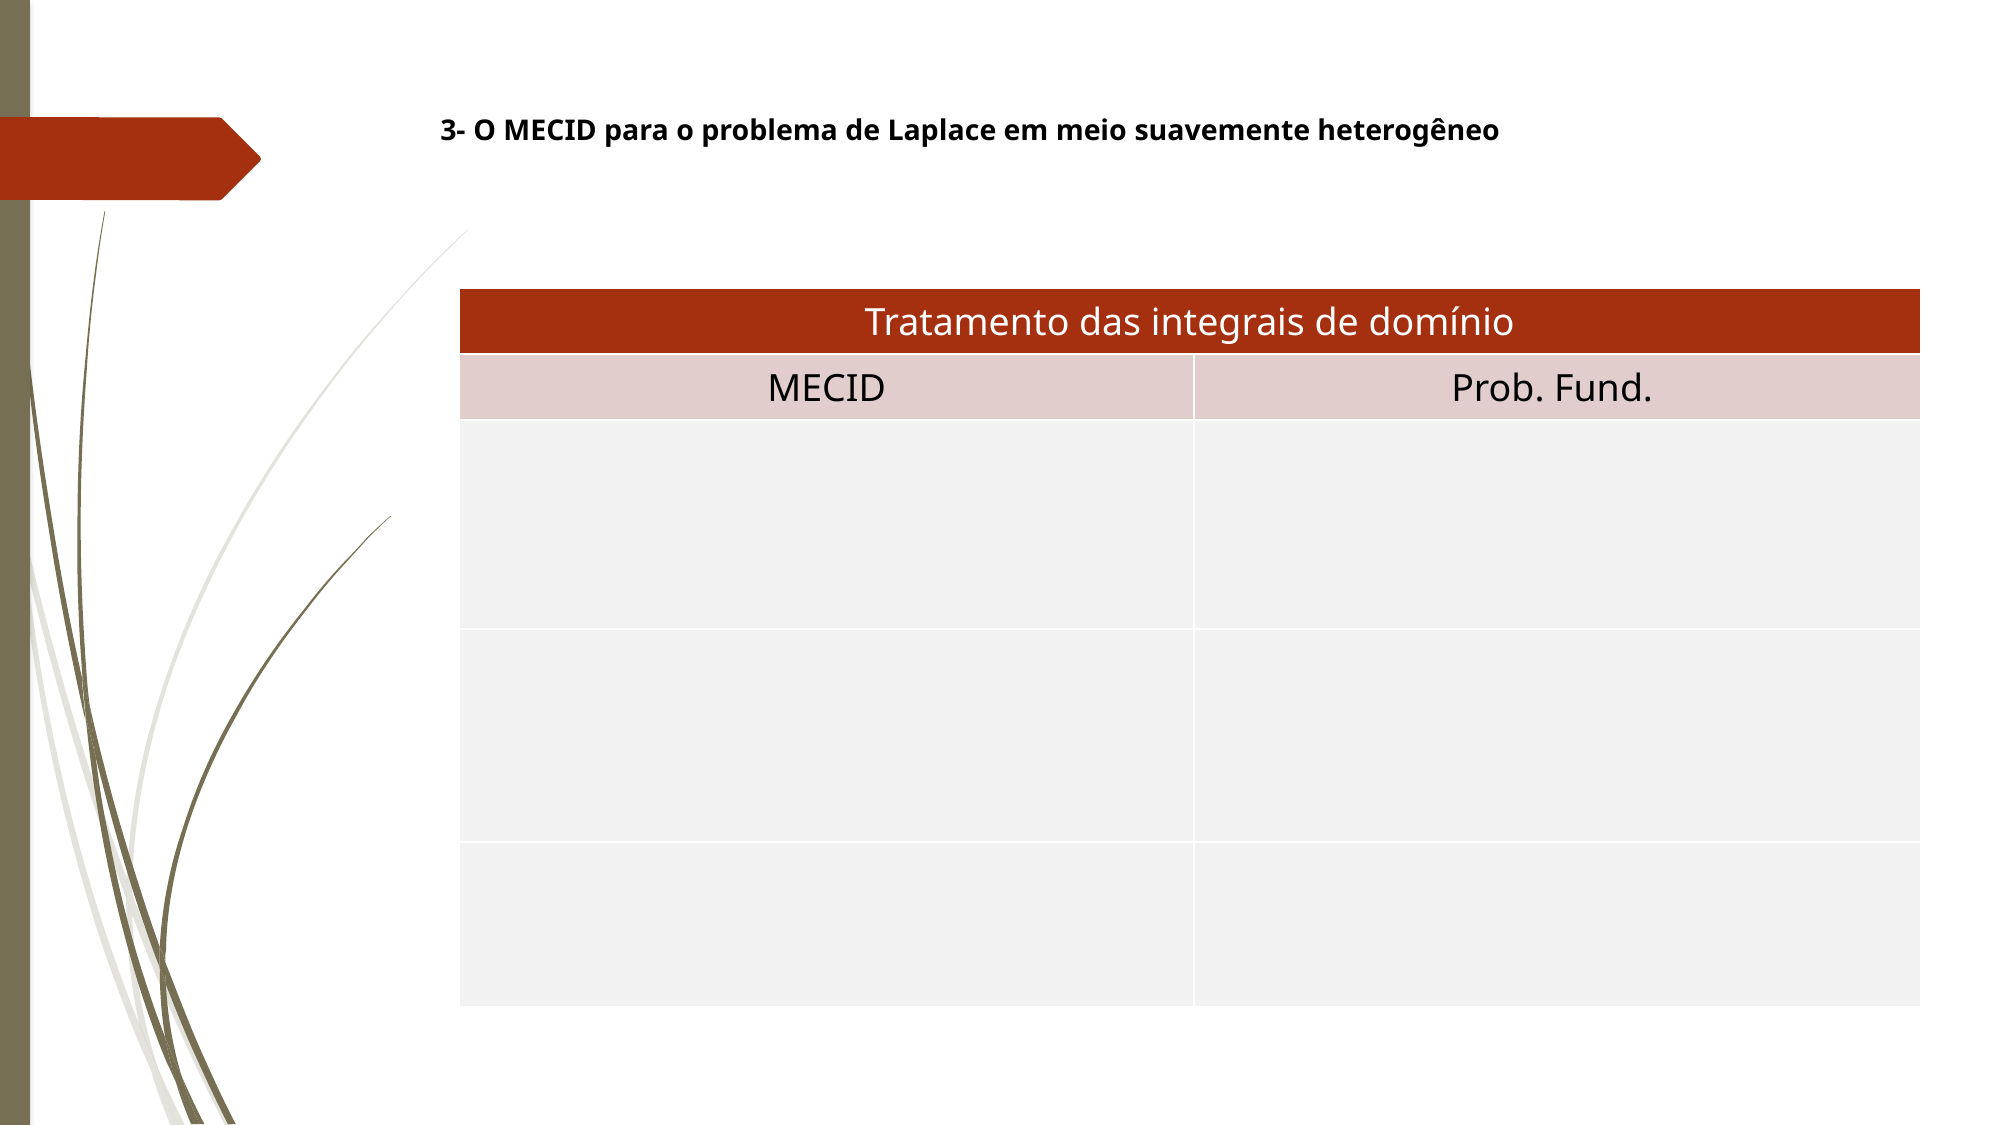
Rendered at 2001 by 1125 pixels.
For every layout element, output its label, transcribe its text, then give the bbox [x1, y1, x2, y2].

title 3- O MECID para o problema de Laplace em meio suavemente heterogêneo [425, 102, 1888, 313]
